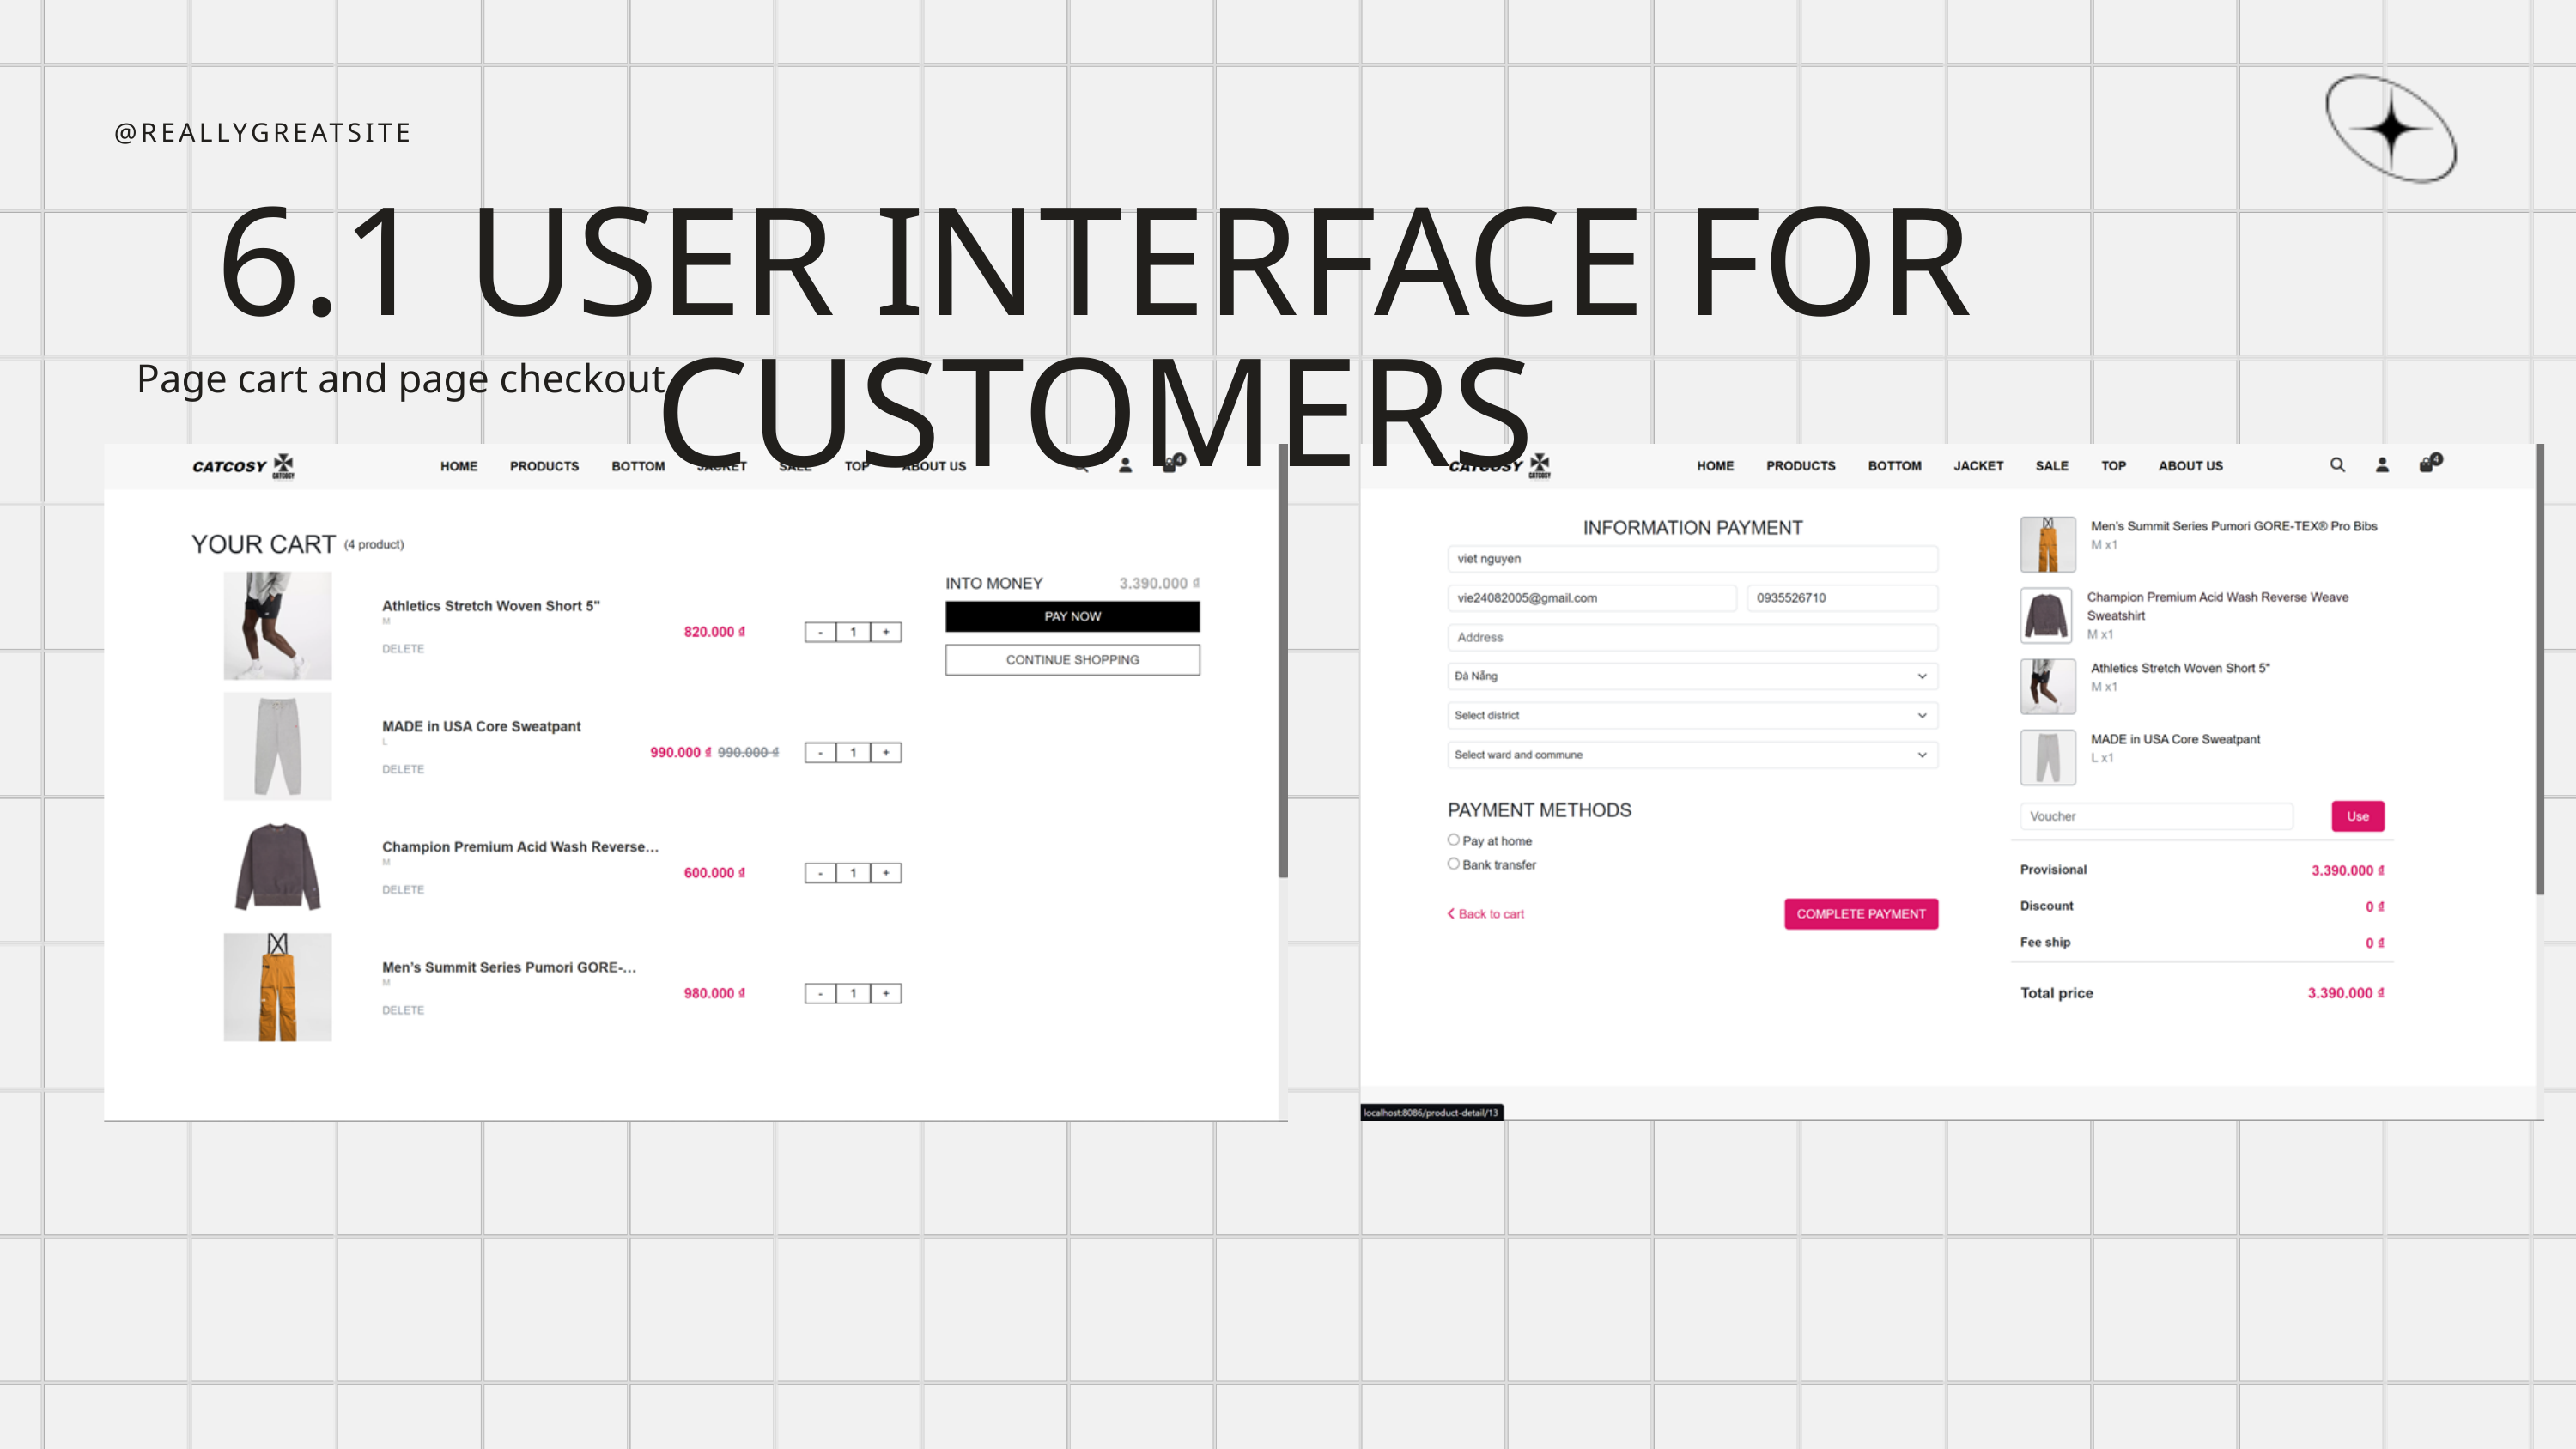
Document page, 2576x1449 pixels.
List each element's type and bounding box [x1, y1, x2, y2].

text_box [0, 0, 2576, 1449]
